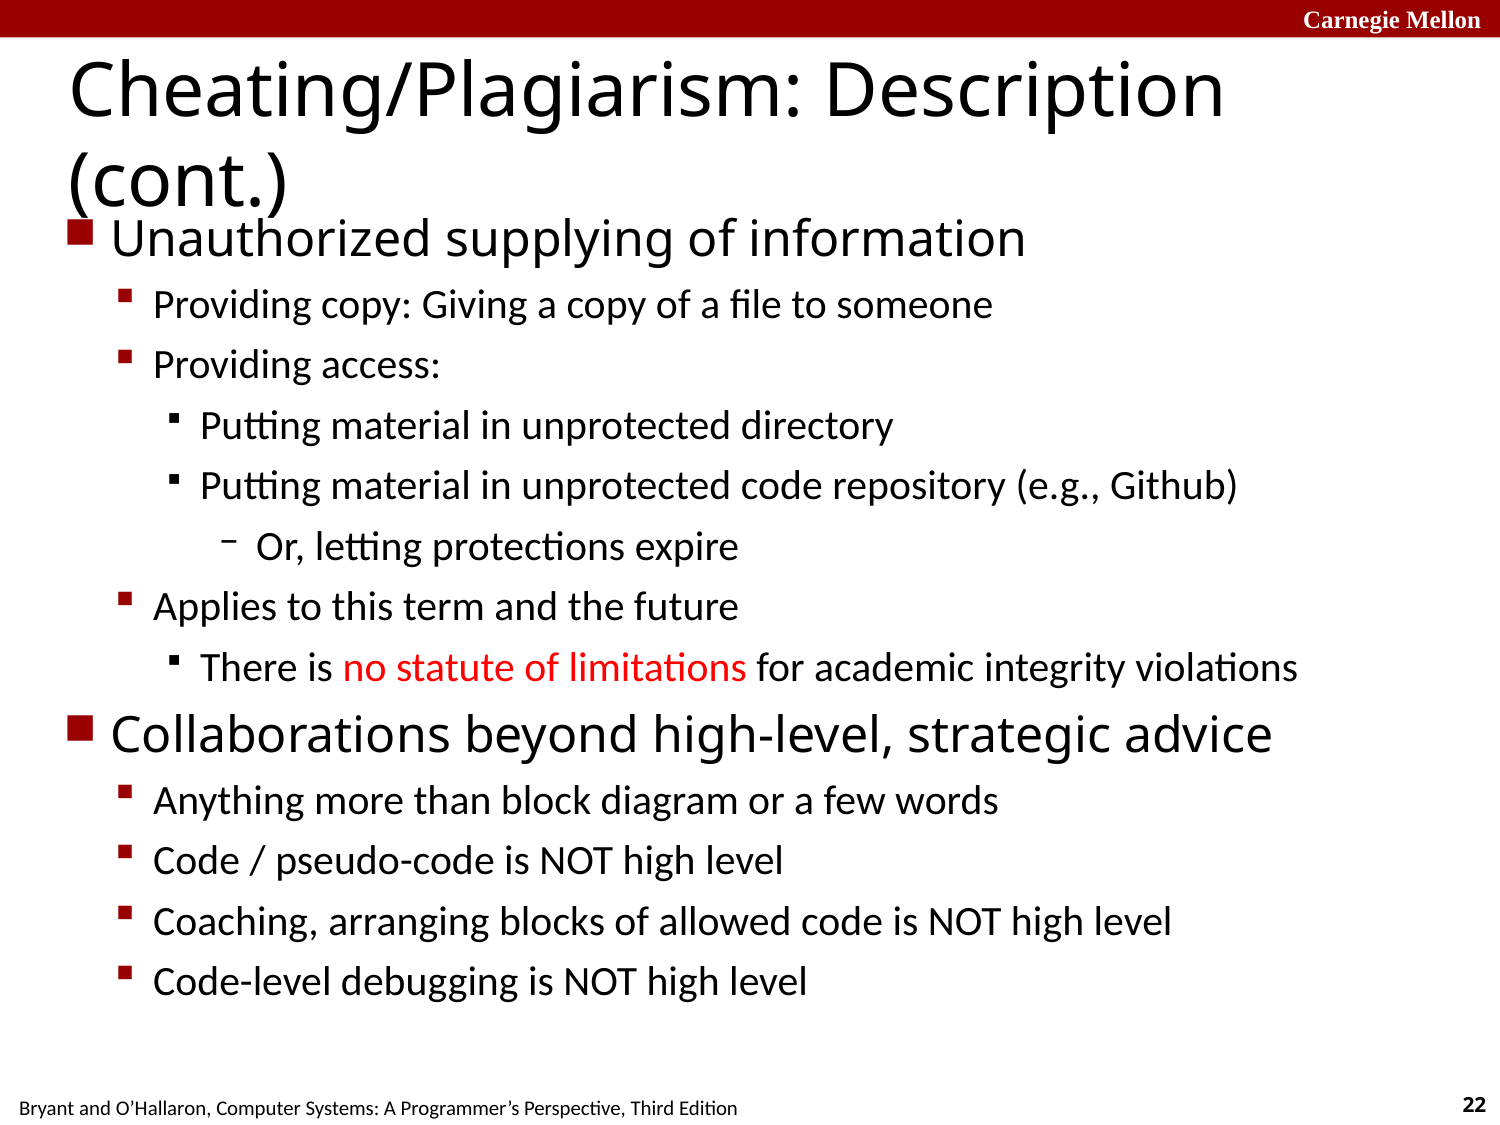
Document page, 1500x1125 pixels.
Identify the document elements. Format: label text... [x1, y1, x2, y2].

list Unauthorized supplying of information Providing copy: Giving a copy of a file to someone Providing access: Putting material in unprotected directory Putting material in unprotected code repository (e.g., Github) Or, letting protections expire Applies to this term and the future There is no statute of limitations for academic integrity violations Collaborations beyond high-level, strategic advice Anything more than block diagram or a few words Code / pseudo-code is NOT high level Coaching, arranging blocks of allowed code is NOT high level Code-level debugging is NOT high level [62, 199, 1438, 1088]
title Cheating/Plagiarism: Description (cont.) [62, 41, 1438, 199]
